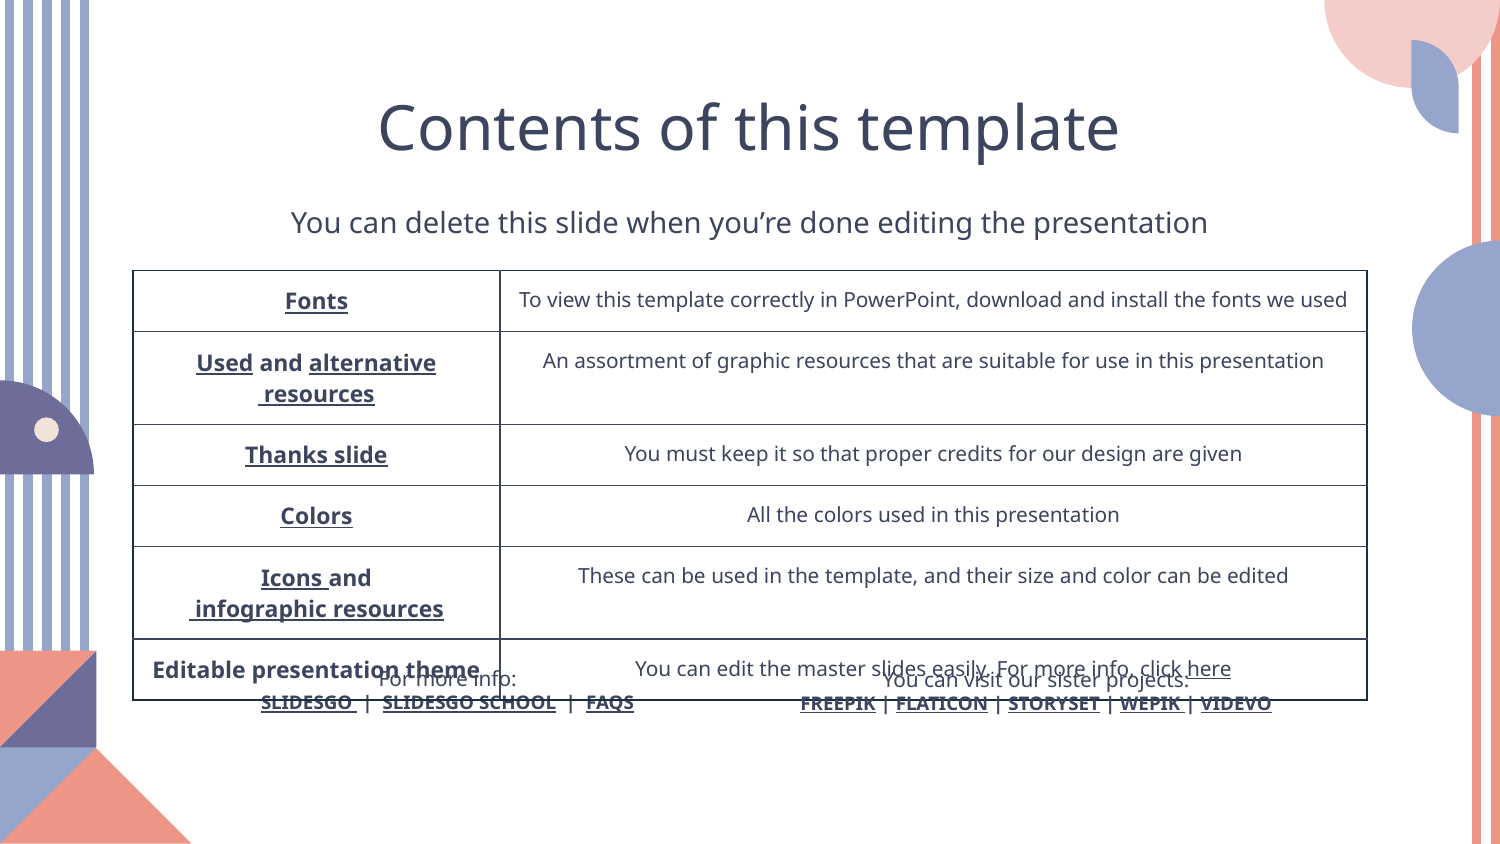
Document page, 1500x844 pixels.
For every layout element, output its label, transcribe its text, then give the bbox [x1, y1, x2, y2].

table_cell An assortment of graphic resources that are suitable for use in this presentation [501, 332, 1366, 424]
table_cell You must keep it so that proper credits for our design are given [501, 425, 1366, 485]
list You can delete this slide when you’re done editing the presentation [118, 189, 1382, 250]
text_box You can visit our sister projects: FREEPIK | FLATICON | STORYSET | WEPIK | VIDEVO [773, 651, 1299, 728]
table_cell Thanks slide [134, 425, 499, 485]
text_box For more info: SLIDESGO | SLIDESGO SCHOOL | FAQS [201, 701, 694, 727]
table_cell Editable presentation theme [134, 640, 499, 699]
table_header Fonts [134, 271, 499, 331]
table_cell Icons and infographic resources [134, 547, 499, 638]
table_cell All the colors used in this presentation [501, 486, 1366, 546]
table_cell You can edit the master slides easily. For more info, click here [501, 640, 1366, 699]
table_header To view this template correctly in PowerPoint, download and install the fonts we used [501, 271, 1366, 331]
table_cell These can be used in the template, and their size and color can be edited [501, 547, 1366, 638]
table_cell Used and alternative resources [134, 332, 499, 424]
table_cell Colors [134, 486, 499, 546]
title Contents of this template [118, 72, 1382, 167]
